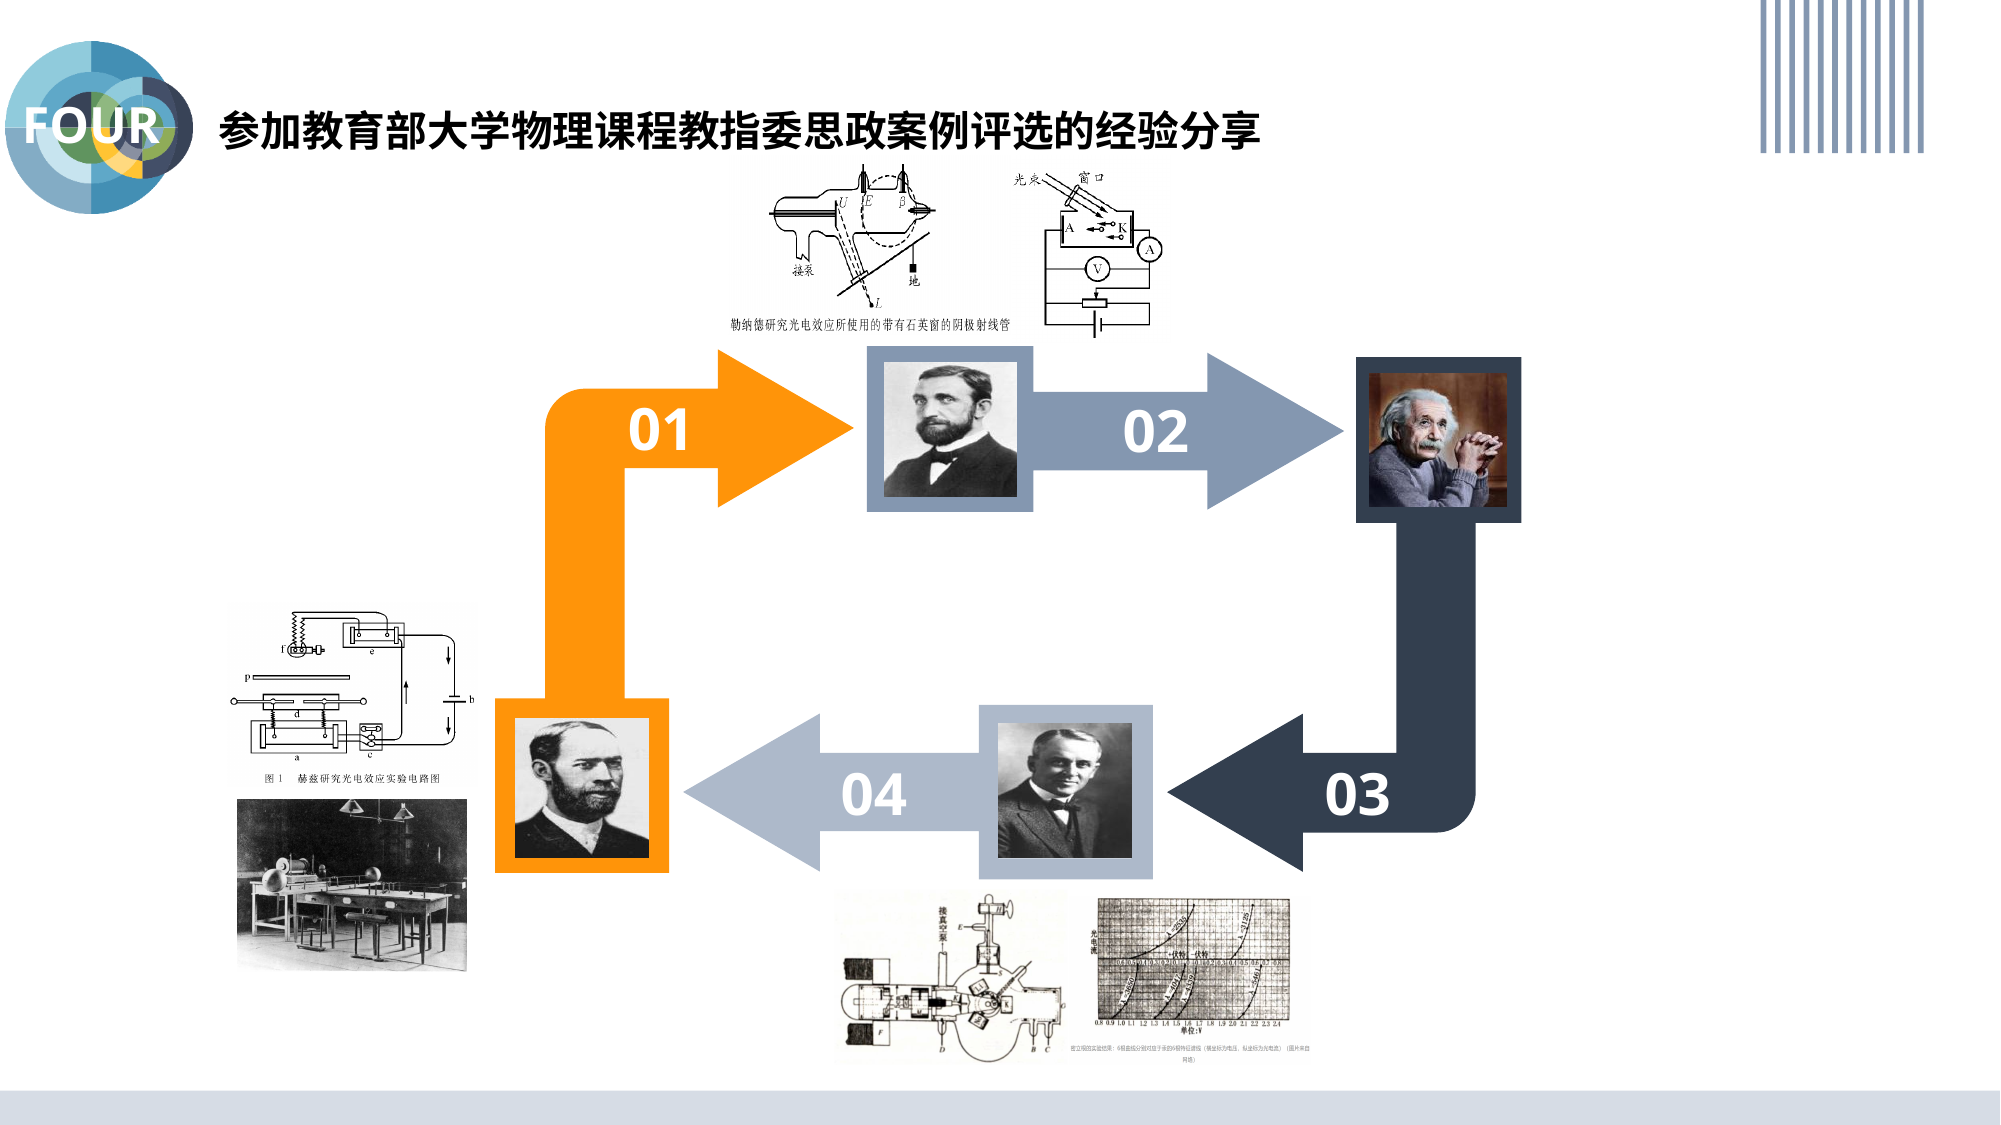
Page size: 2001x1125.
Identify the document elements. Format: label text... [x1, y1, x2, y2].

text_box [683, 704, 1153, 880]
text_box [495, 349, 854, 873]
picture [998, 723, 1132, 858]
picture [884, 362, 1017, 497]
text_box [0, 1090, 2000, 1125]
picture [1369, 373, 1507, 507]
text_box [834, 889, 1311, 1065]
text_box 01 [602, 392, 720, 463]
text_box [866, 346, 1345, 512]
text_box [227, 602, 478, 972]
text_box [1167, 357, 1522, 872]
text_box 03 [1299, 757, 1417, 828]
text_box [728, 155, 1171, 343]
text_box 参加教育部大学物理课程教指委思政案例评选的经验分享 [203, 72, 1423, 162]
text_box 02 [1097, 393, 1215, 464]
picture [4, 41, 193, 214]
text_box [1760, 0, 1924, 154]
picture [515, 718, 649, 858]
text_box 04 [814, 757, 933, 828]
